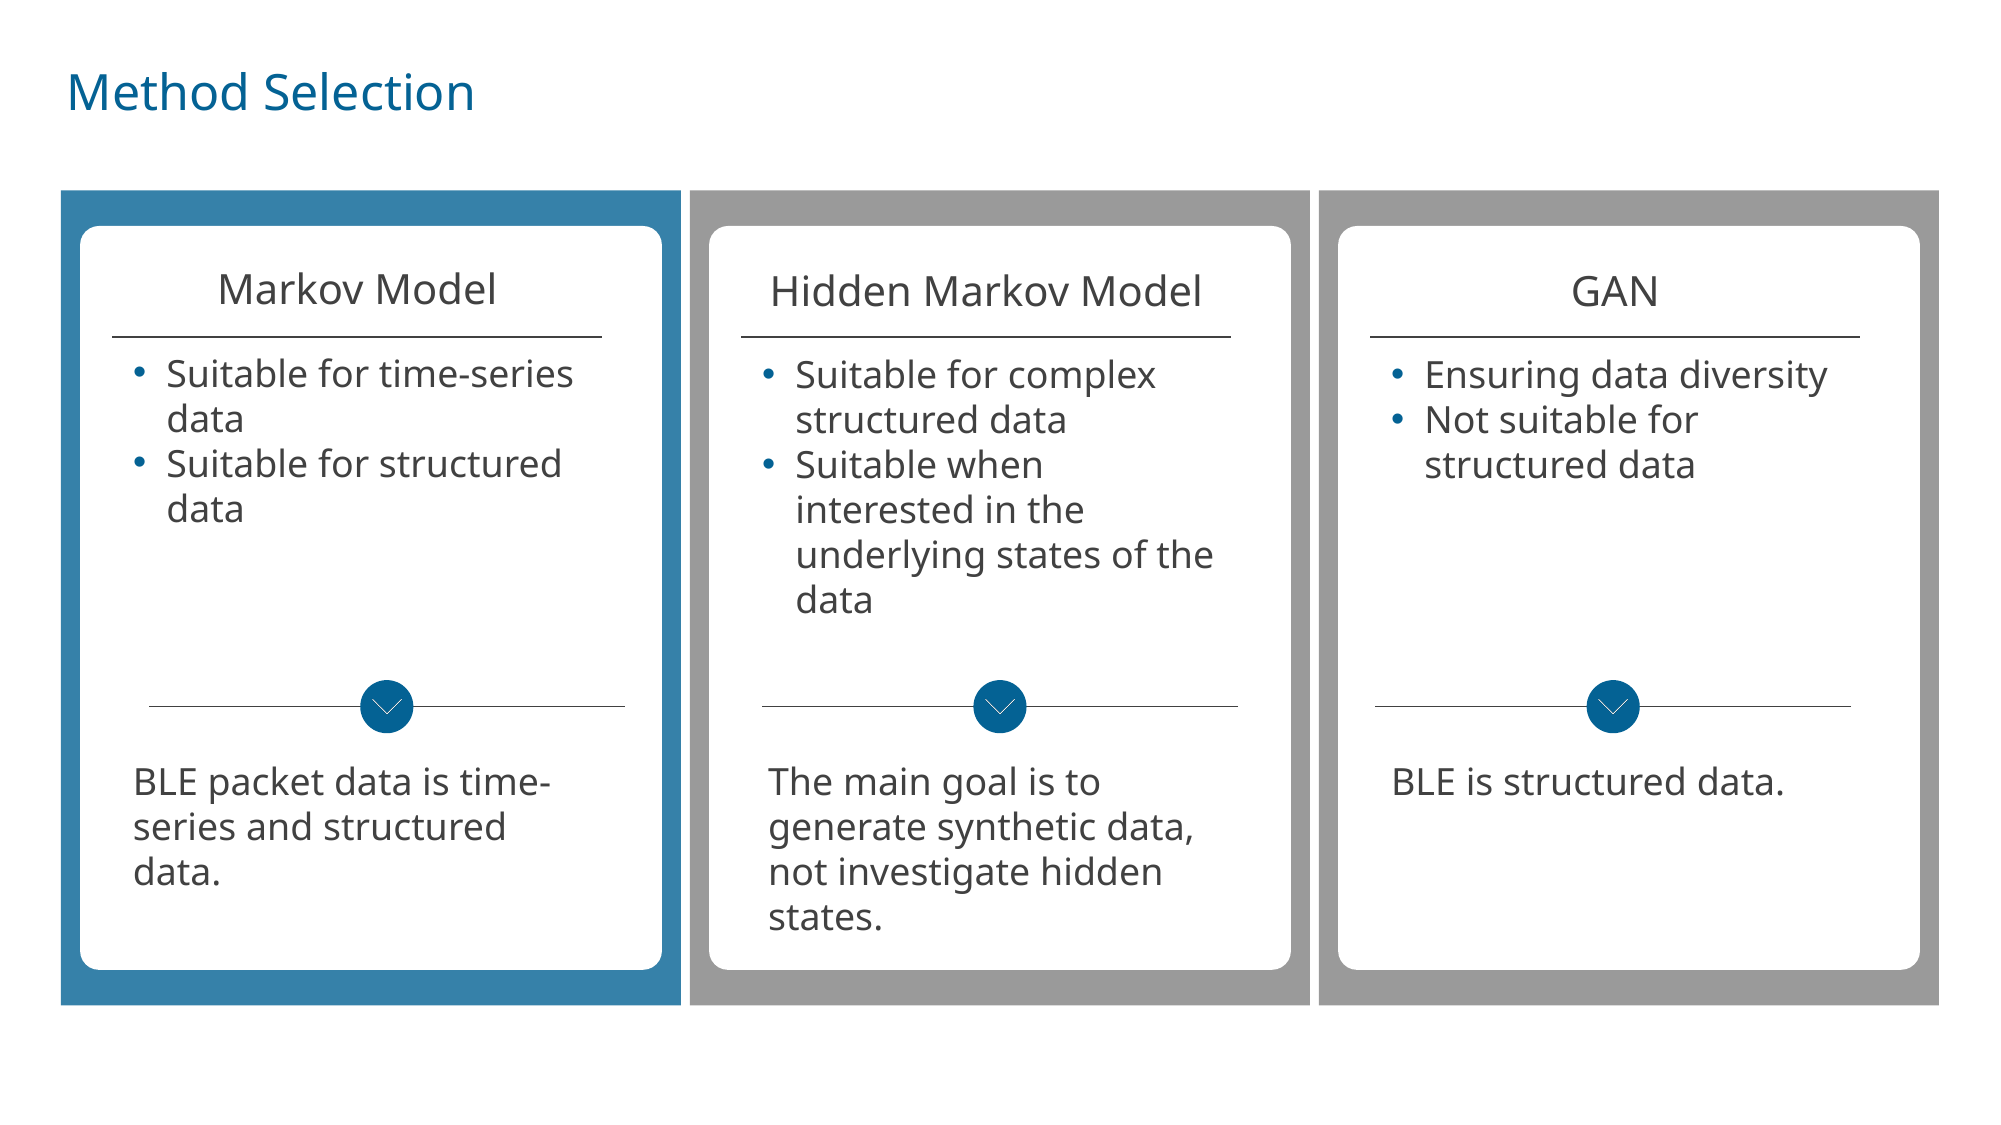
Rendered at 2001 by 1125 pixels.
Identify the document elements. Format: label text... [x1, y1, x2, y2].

text_box [1337, 224, 1922, 971]
text_box Suitable for complex structured data Suitable when interested in the underlying states of the data [709, 335, 1232, 682]
text_box GAN [1369, 242, 1861, 335]
text_box The main goal is to generate synthetic data, not investigate hidden states. [715, 742, 1238, 970]
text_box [1375, 679, 1852, 734]
text_box BLE packet data is time-series and structured data. [80, 742, 603, 970]
text_box [1318, 189, 1940, 1006]
text_box Markov Model [111, 240, 603, 334]
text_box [148, 679, 625, 734]
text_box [761, 679, 1239, 734]
text_box Suitable for time-series data Suitable for structured data [80, 334, 603, 681]
text_box [60, 189, 682, 1006]
text_box [708, 224, 1292, 971]
text_box [79, 224, 663, 971]
text_box Ensuring data diversity Not suitable for structured data [1338, 335, 1861, 682]
title Method Selection [60, 61, 1940, 129]
text_box Hidden Markov Model [740, 242, 1232, 335]
text_box [689, 189, 1311, 1006]
text_box BLE is structured data. [1338, 742, 1861, 970]
